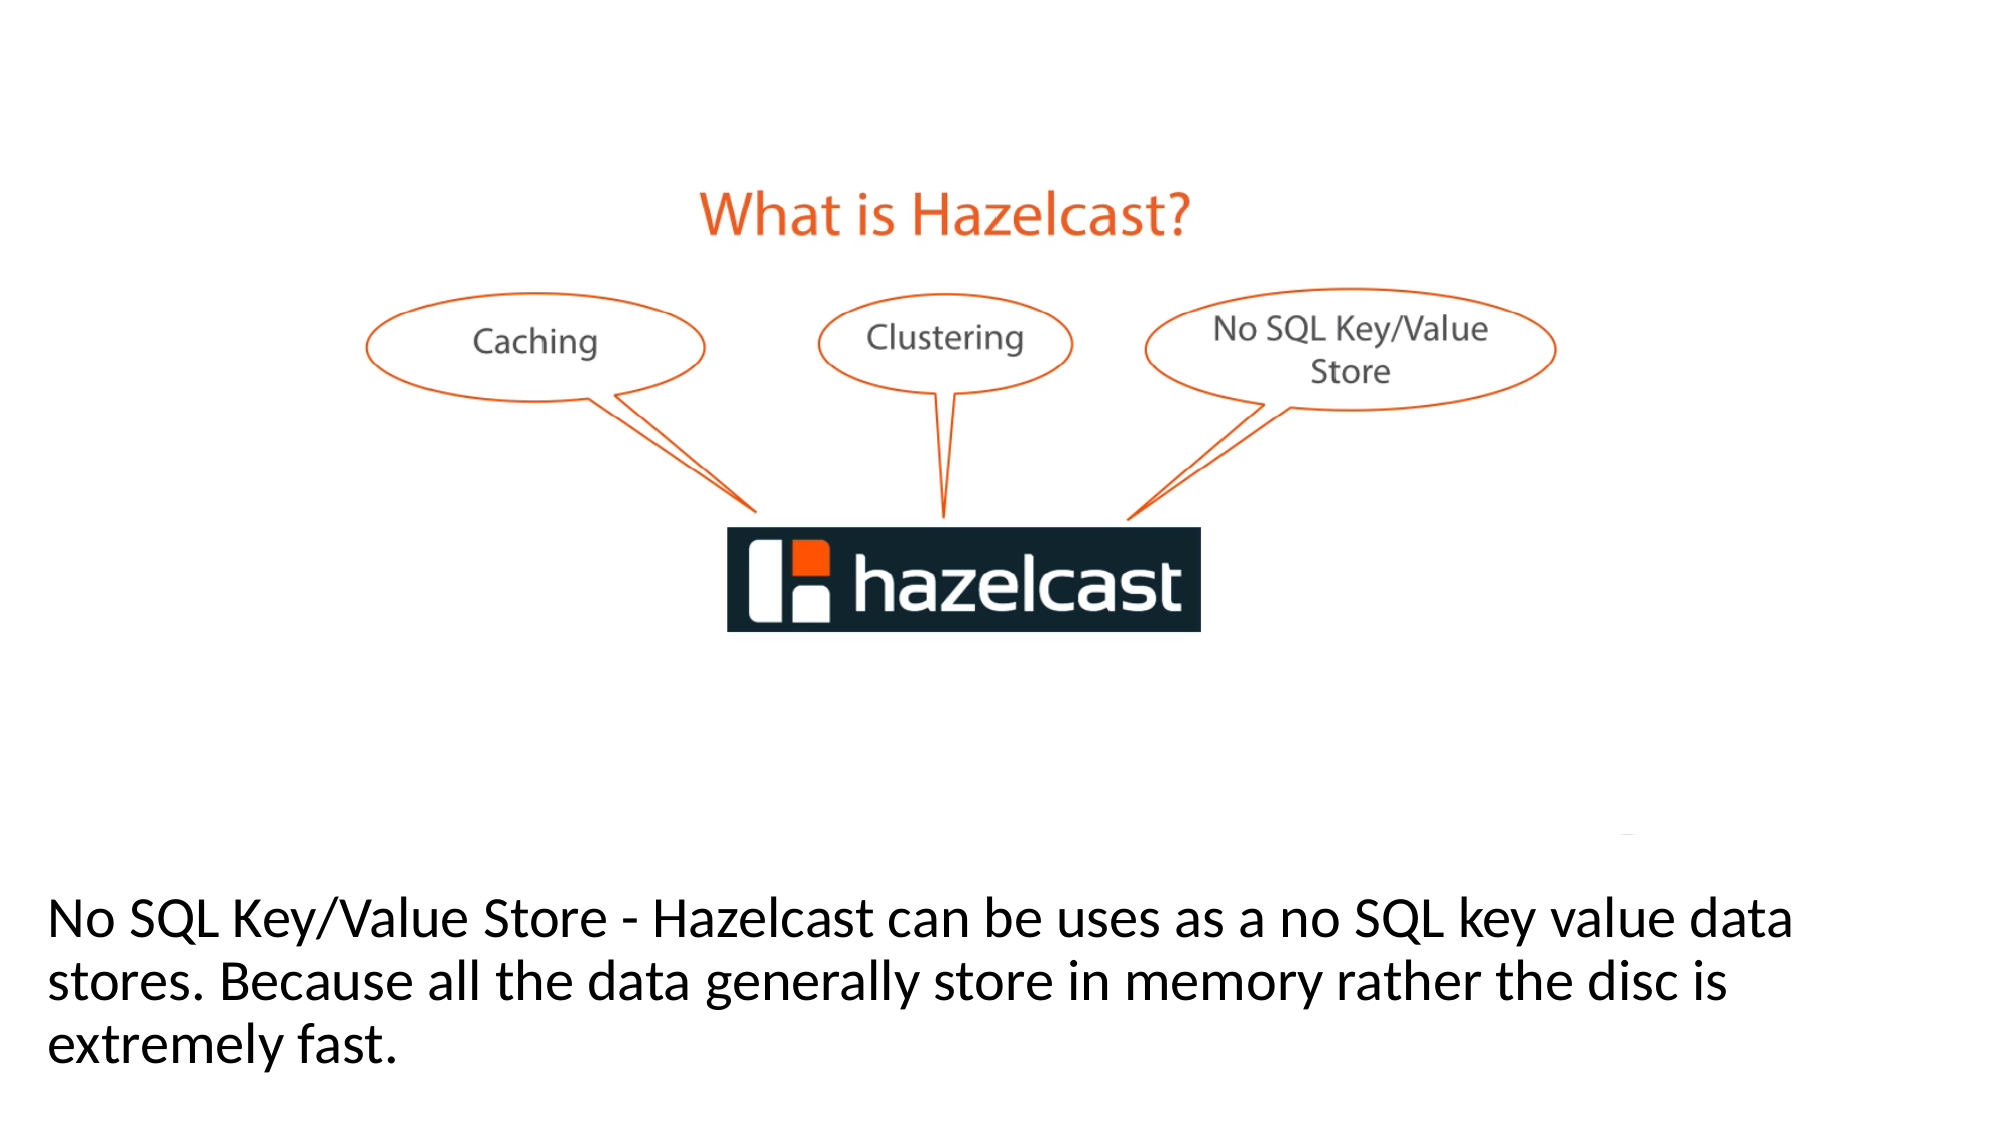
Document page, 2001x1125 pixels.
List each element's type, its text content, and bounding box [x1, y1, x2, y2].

picture [204, 103, 1675, 835]
list No SQL Key/Value Store - Hazelcast can be uses as a no SQL key value data stores. Because all the data generally store in memory rather the disc is extremely fast. [32, 35, 1966, 1091]
